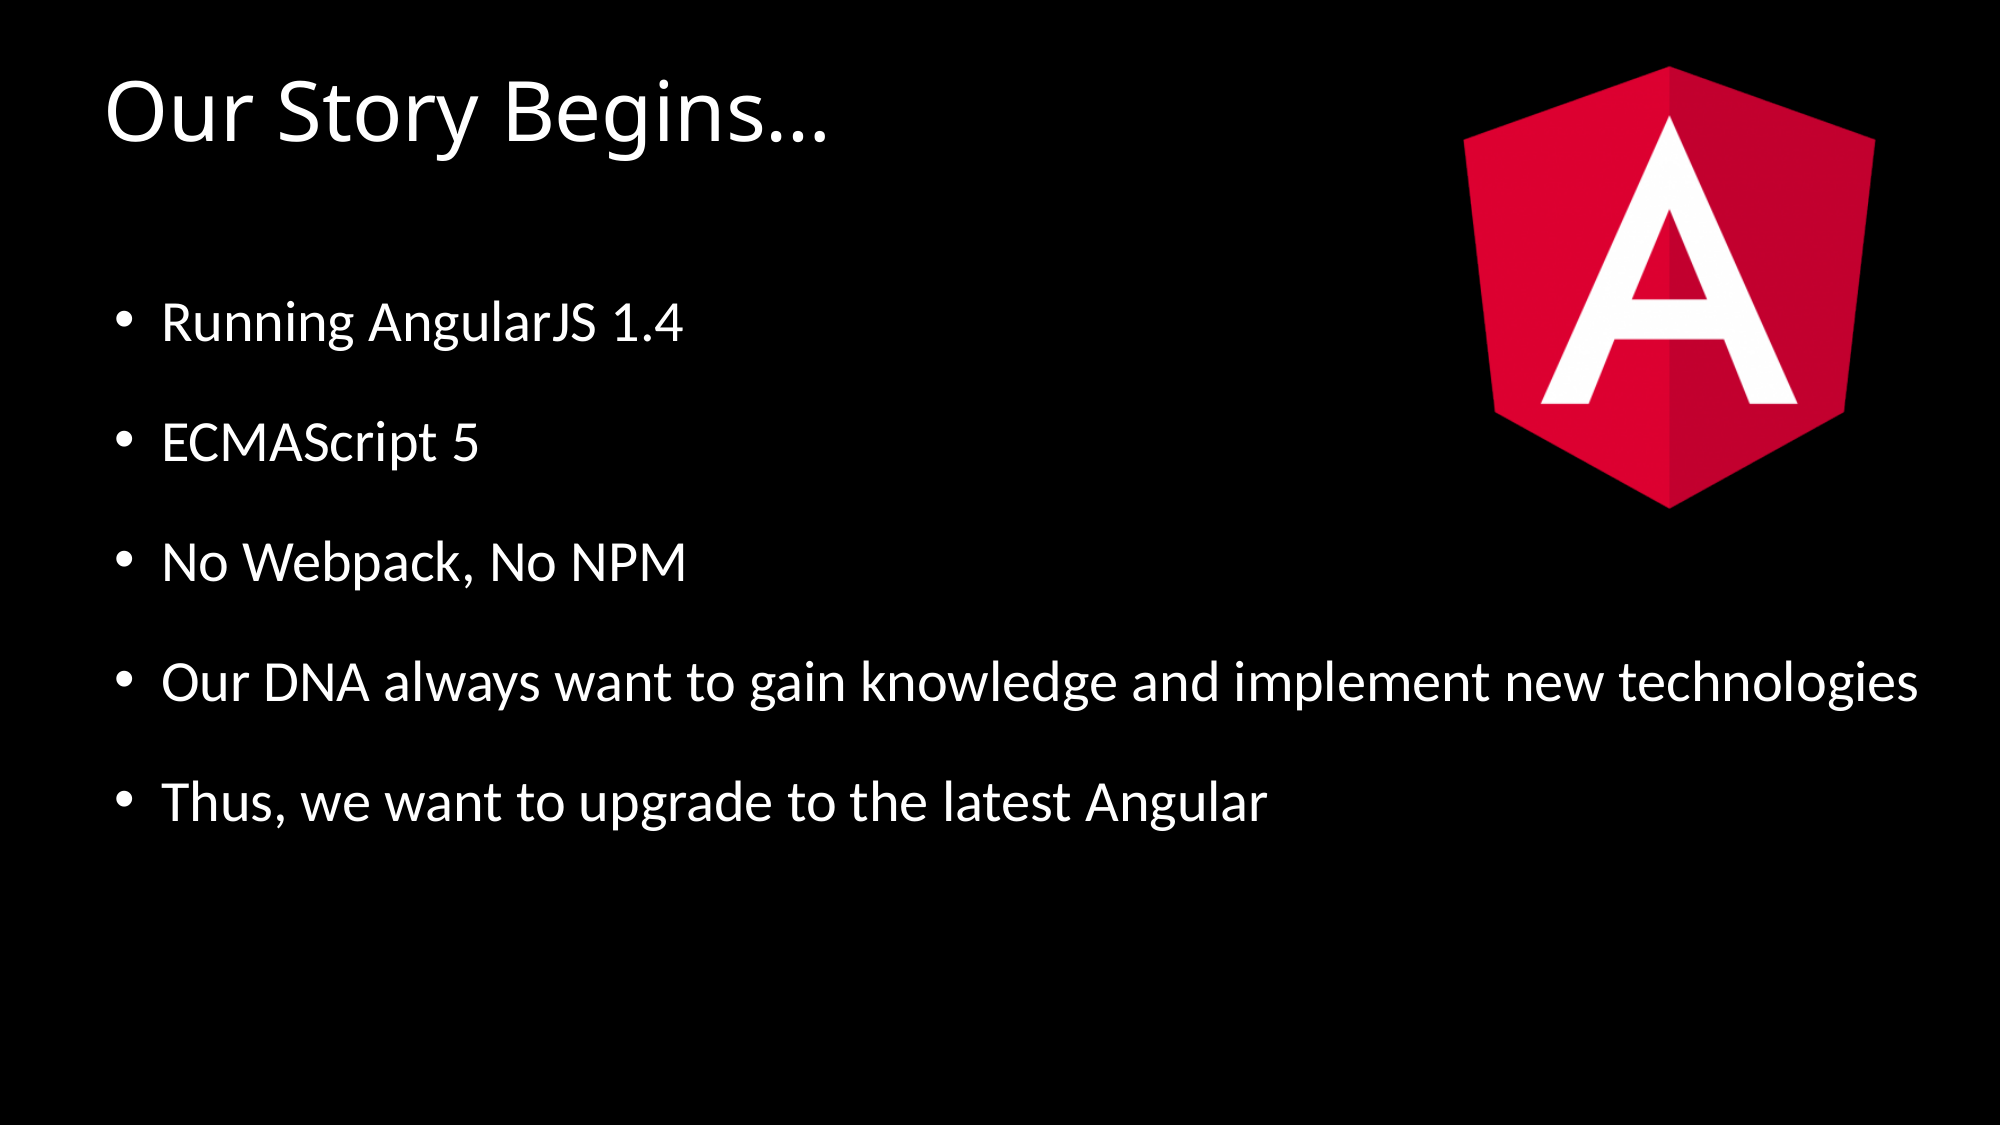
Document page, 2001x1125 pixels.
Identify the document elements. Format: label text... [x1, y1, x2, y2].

text_box Our Story Begins… [88, 62, 1393, 185]
text_box Running AngularJS 1.4 ECMAScript 5 No Webpack, No NPM Our DNA always want to gain knowledge and implement new technologies Thus, we want to upgrade to the latest Angular [99, 276, 1936, 961]
picture [1393, 0, 1946, 553]
